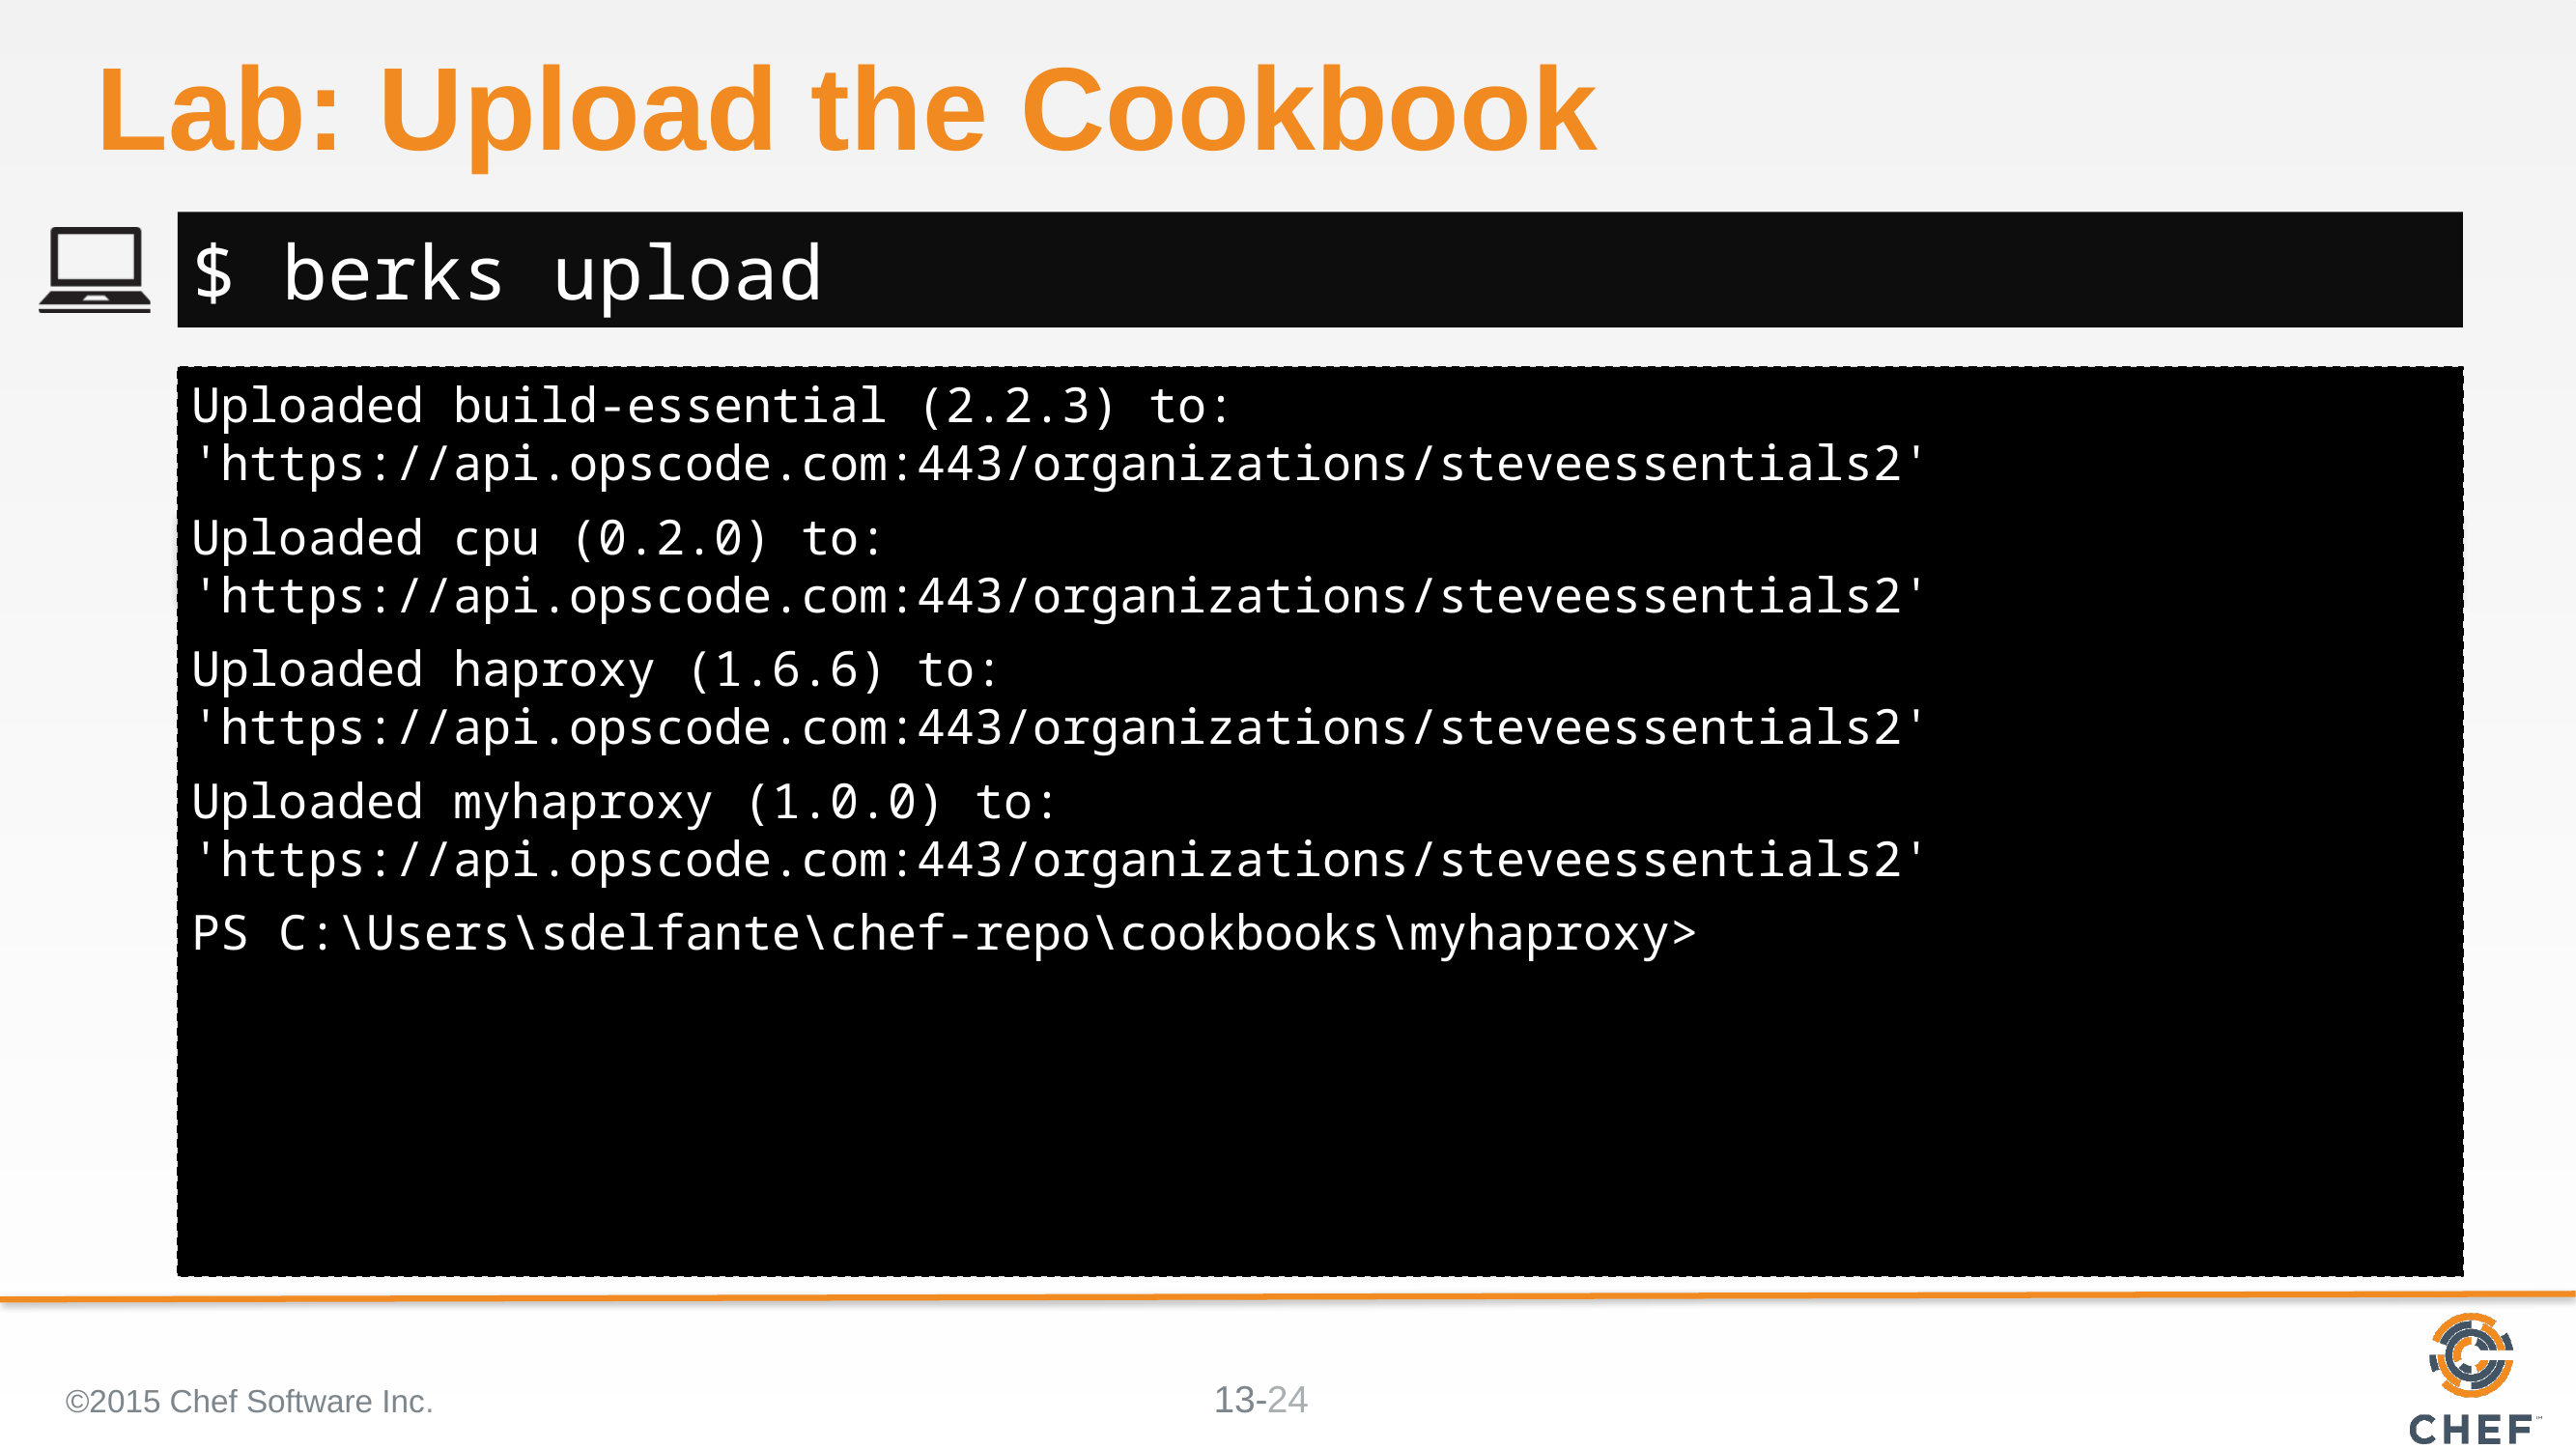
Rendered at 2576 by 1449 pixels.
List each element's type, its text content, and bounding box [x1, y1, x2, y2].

footer ©2015 Chef Software Inc. [51, 1359, 952, 1440]
list $ berks upload [177, 212, 2463, 327]
title Lab: Upload the Cookbook [96, 48, 2463, 180]
list Uploaded build-essential (2.2.3) to: 'https://api.opscode.com:443/organizations/steveessentials2' Uploaded cpu (0.2.0) to: 'https://api.opscode.com:443/organizations/steveessentials2' Uploaded haproxy (1.6.6) to: 'https://api.opscode.com:443/organizations/steveessentials2' Uploaded myhaproxy (1.0.0) to: 'https://api.opscode.com:443/organizations/steveessentials2' PS C:\Users\sdelfante\chef-repo\cookbooks\myhaproxy> [177, 366, 2464, 1277]
picture [2399, 1297, 2550, 1449]
slide_number 24 [998, 1359, 1578, 1437]
